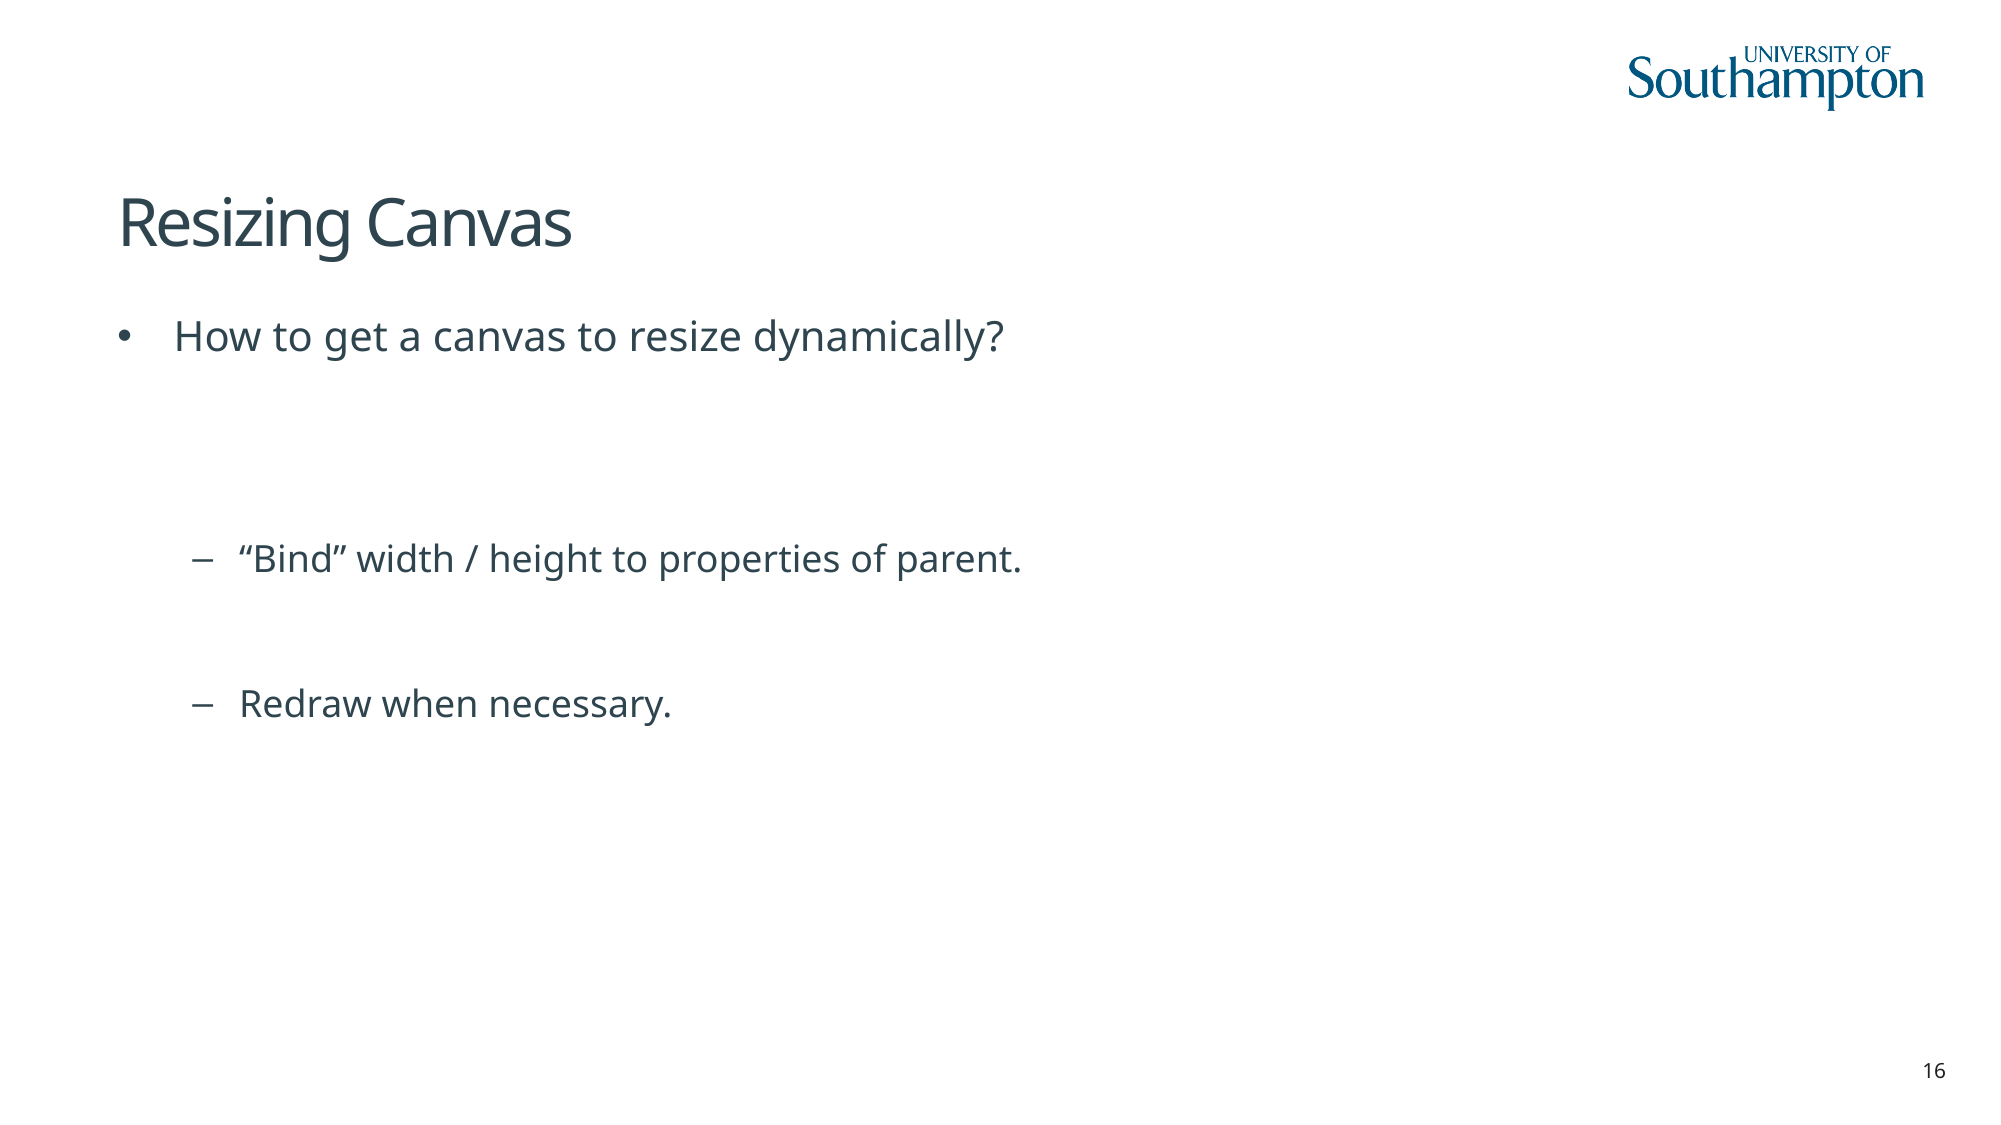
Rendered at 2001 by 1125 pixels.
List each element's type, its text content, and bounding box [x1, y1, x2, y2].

list How to get a canvas to resize dynamically? “Bind” width / height to properties of parent. Redraw when necessary. [102, 302, 1882, 1024]
picture [1629, 46, 1924, 111]
title Resizing Canvas [102, 113, 1882, 268]
picture [1629, 71, 1648, 95]
picture [1869, 48, 1877, 60]
